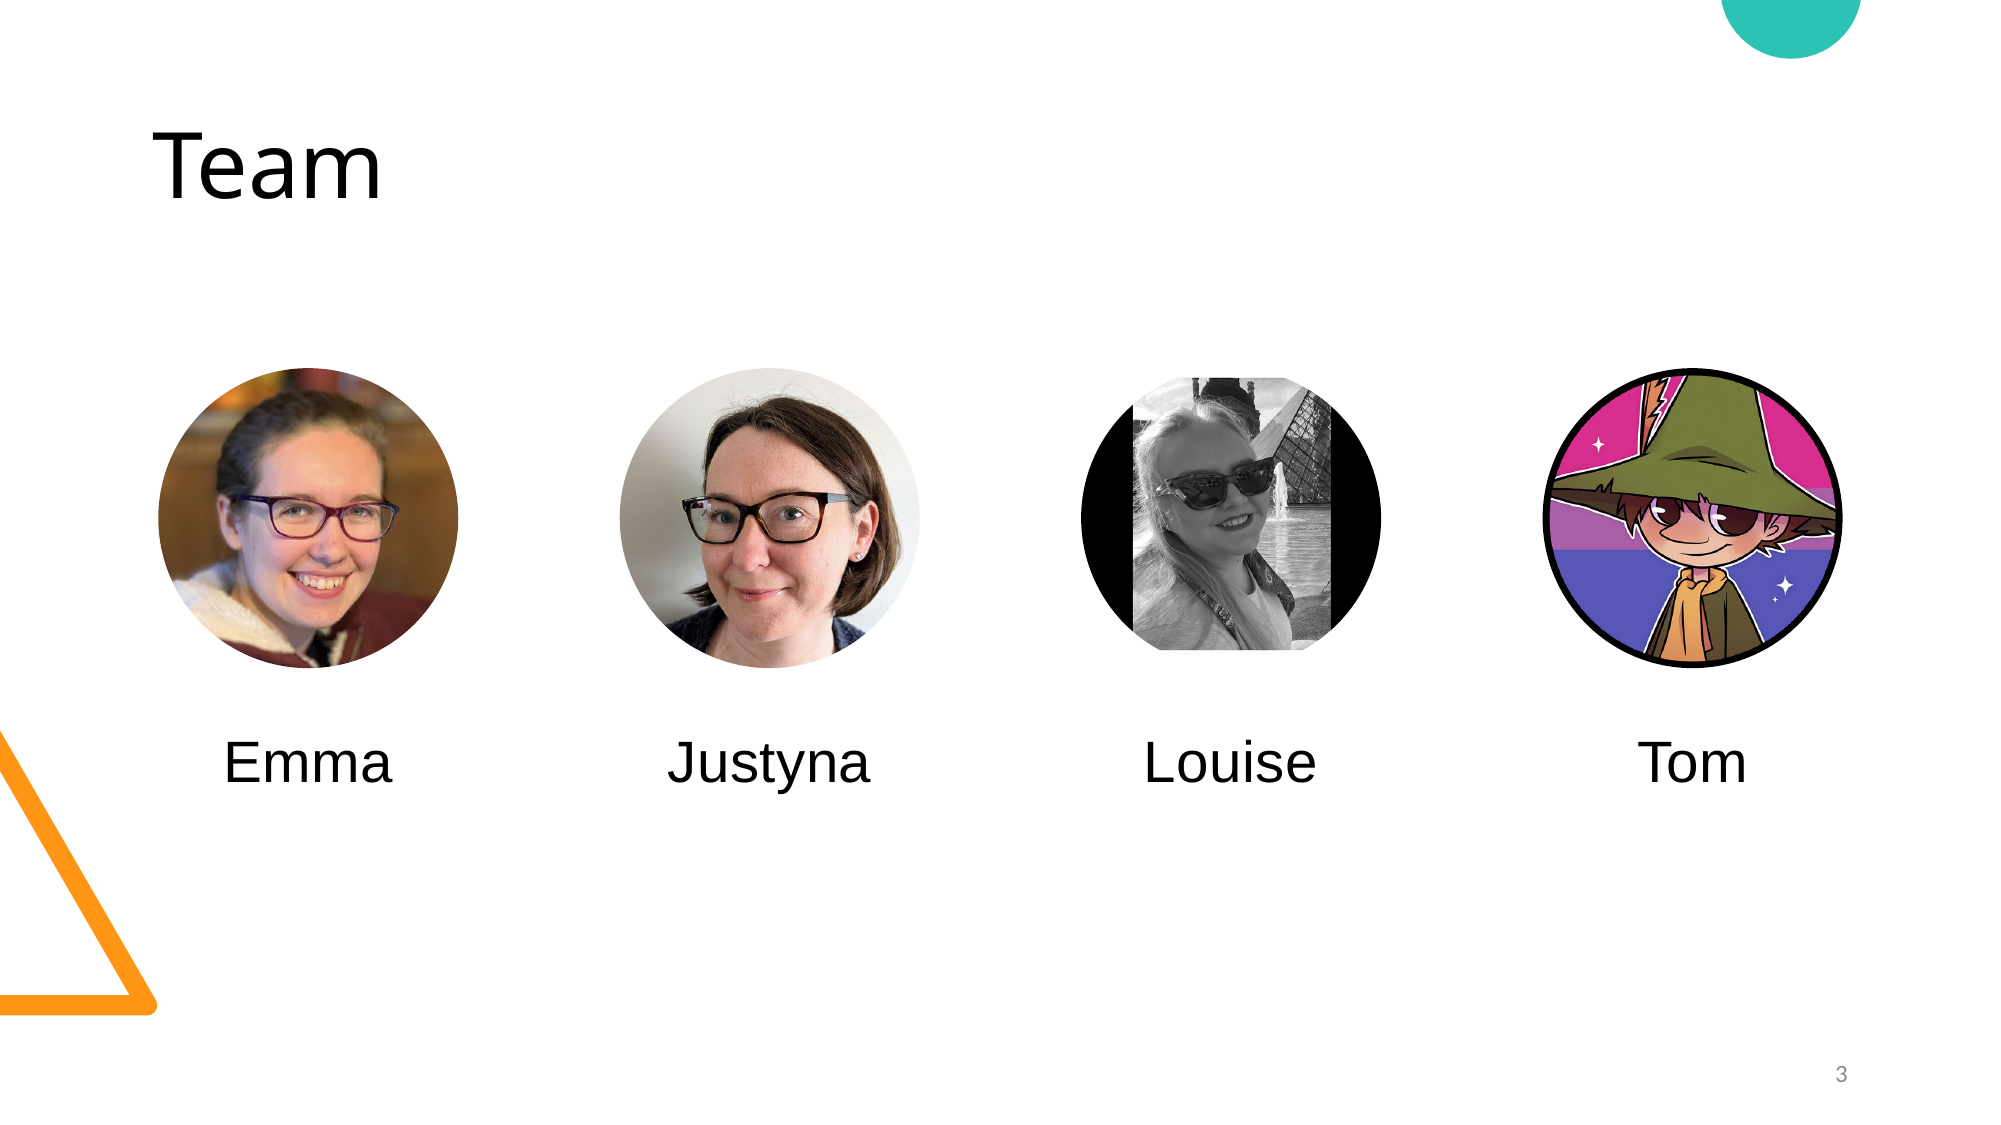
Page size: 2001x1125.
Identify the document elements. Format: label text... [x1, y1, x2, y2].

title Team [137, 59, 1863, 238]
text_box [64, 239, 1937, 955]
slide_number 1 [1412, 1042, 1863, 1103]
